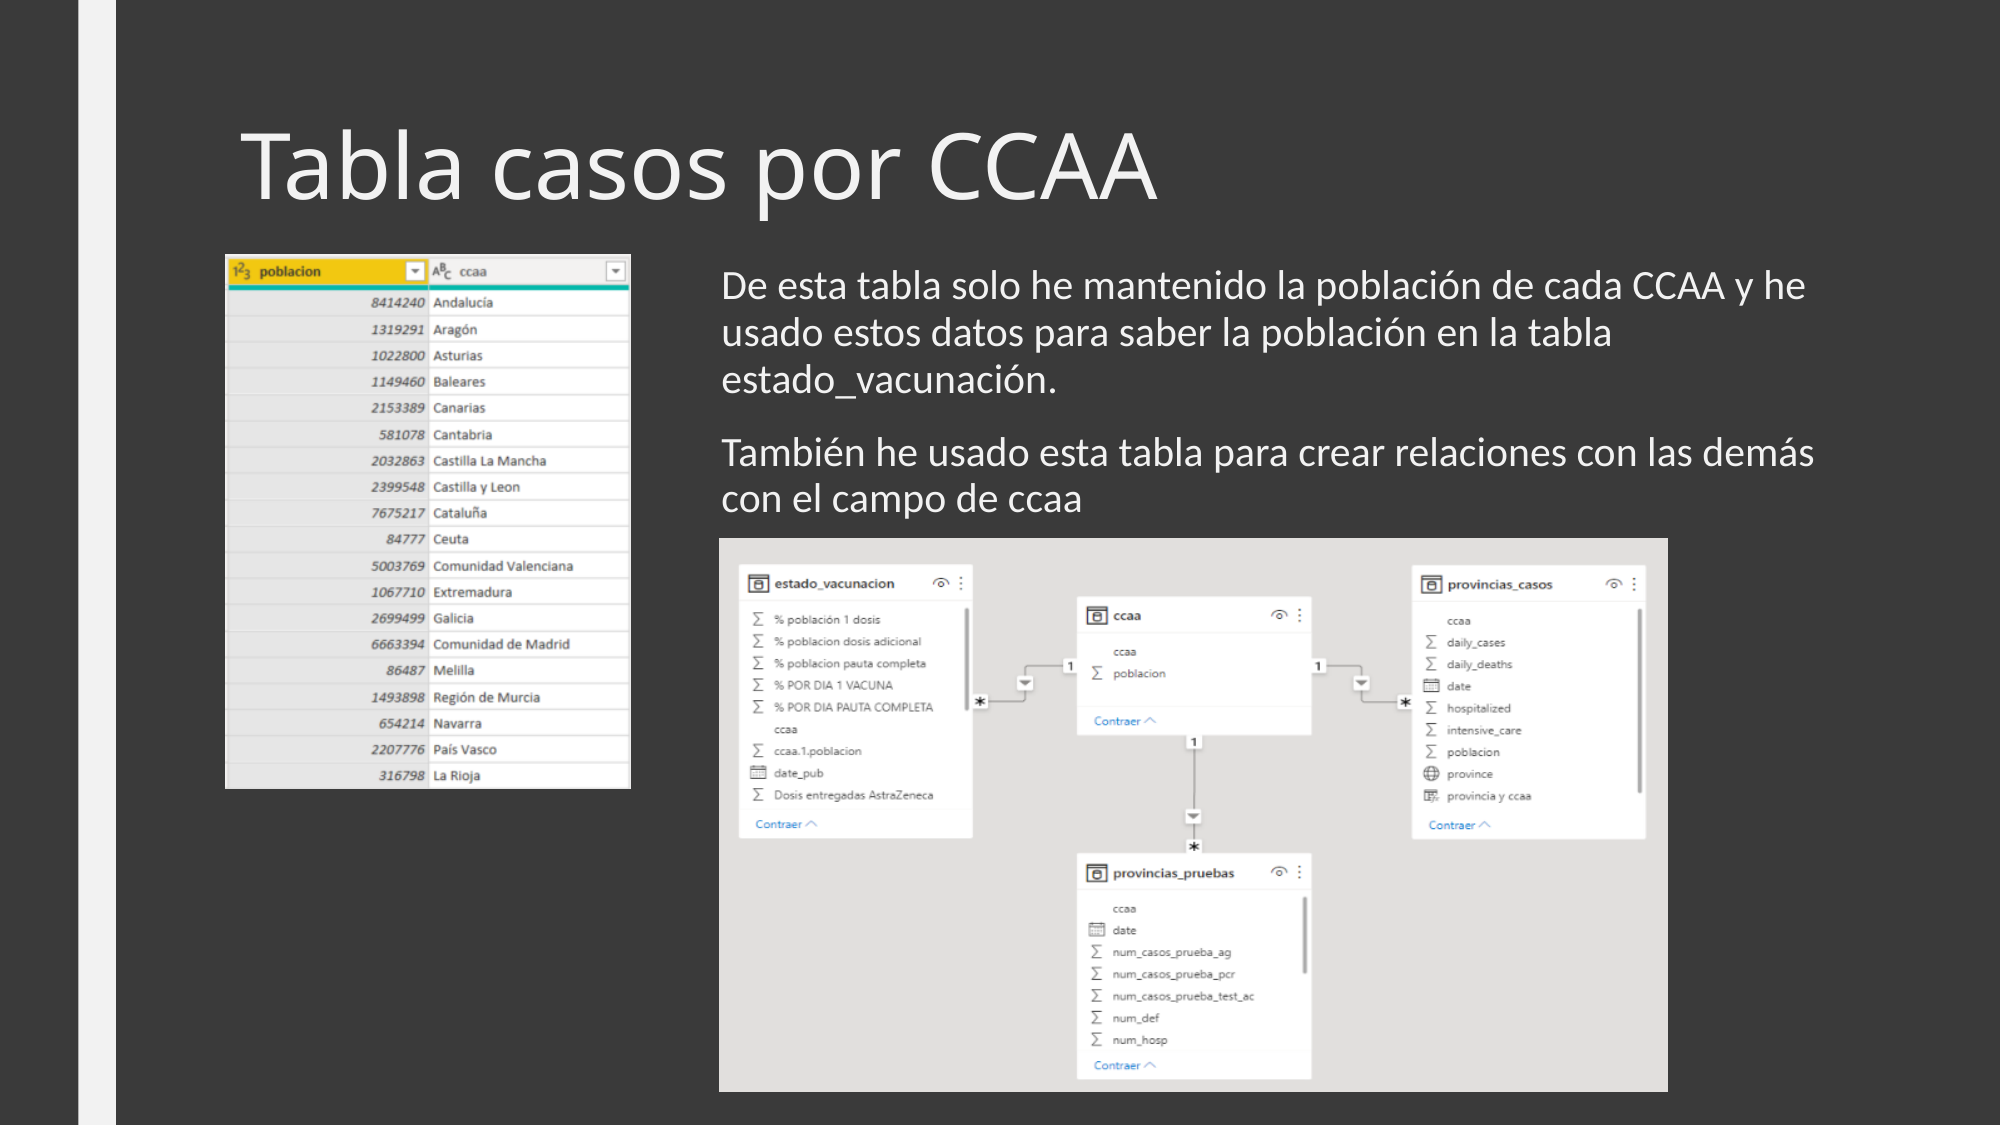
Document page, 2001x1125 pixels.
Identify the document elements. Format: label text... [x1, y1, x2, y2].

list De esta tabla solo he mantenido la población de cada CCAA y he usado estos datos para saber la población en la tabla estado_vacunación. También he usado esta tabla para crear relaciones con las demás con el campo de ccaa [706, 254, 1889, 471]
title Tabla casos por CCAA [225, 113, 1800, 358]
picture [224, 254, 631, 789]
picture [719, 538, 1668, 1092]
